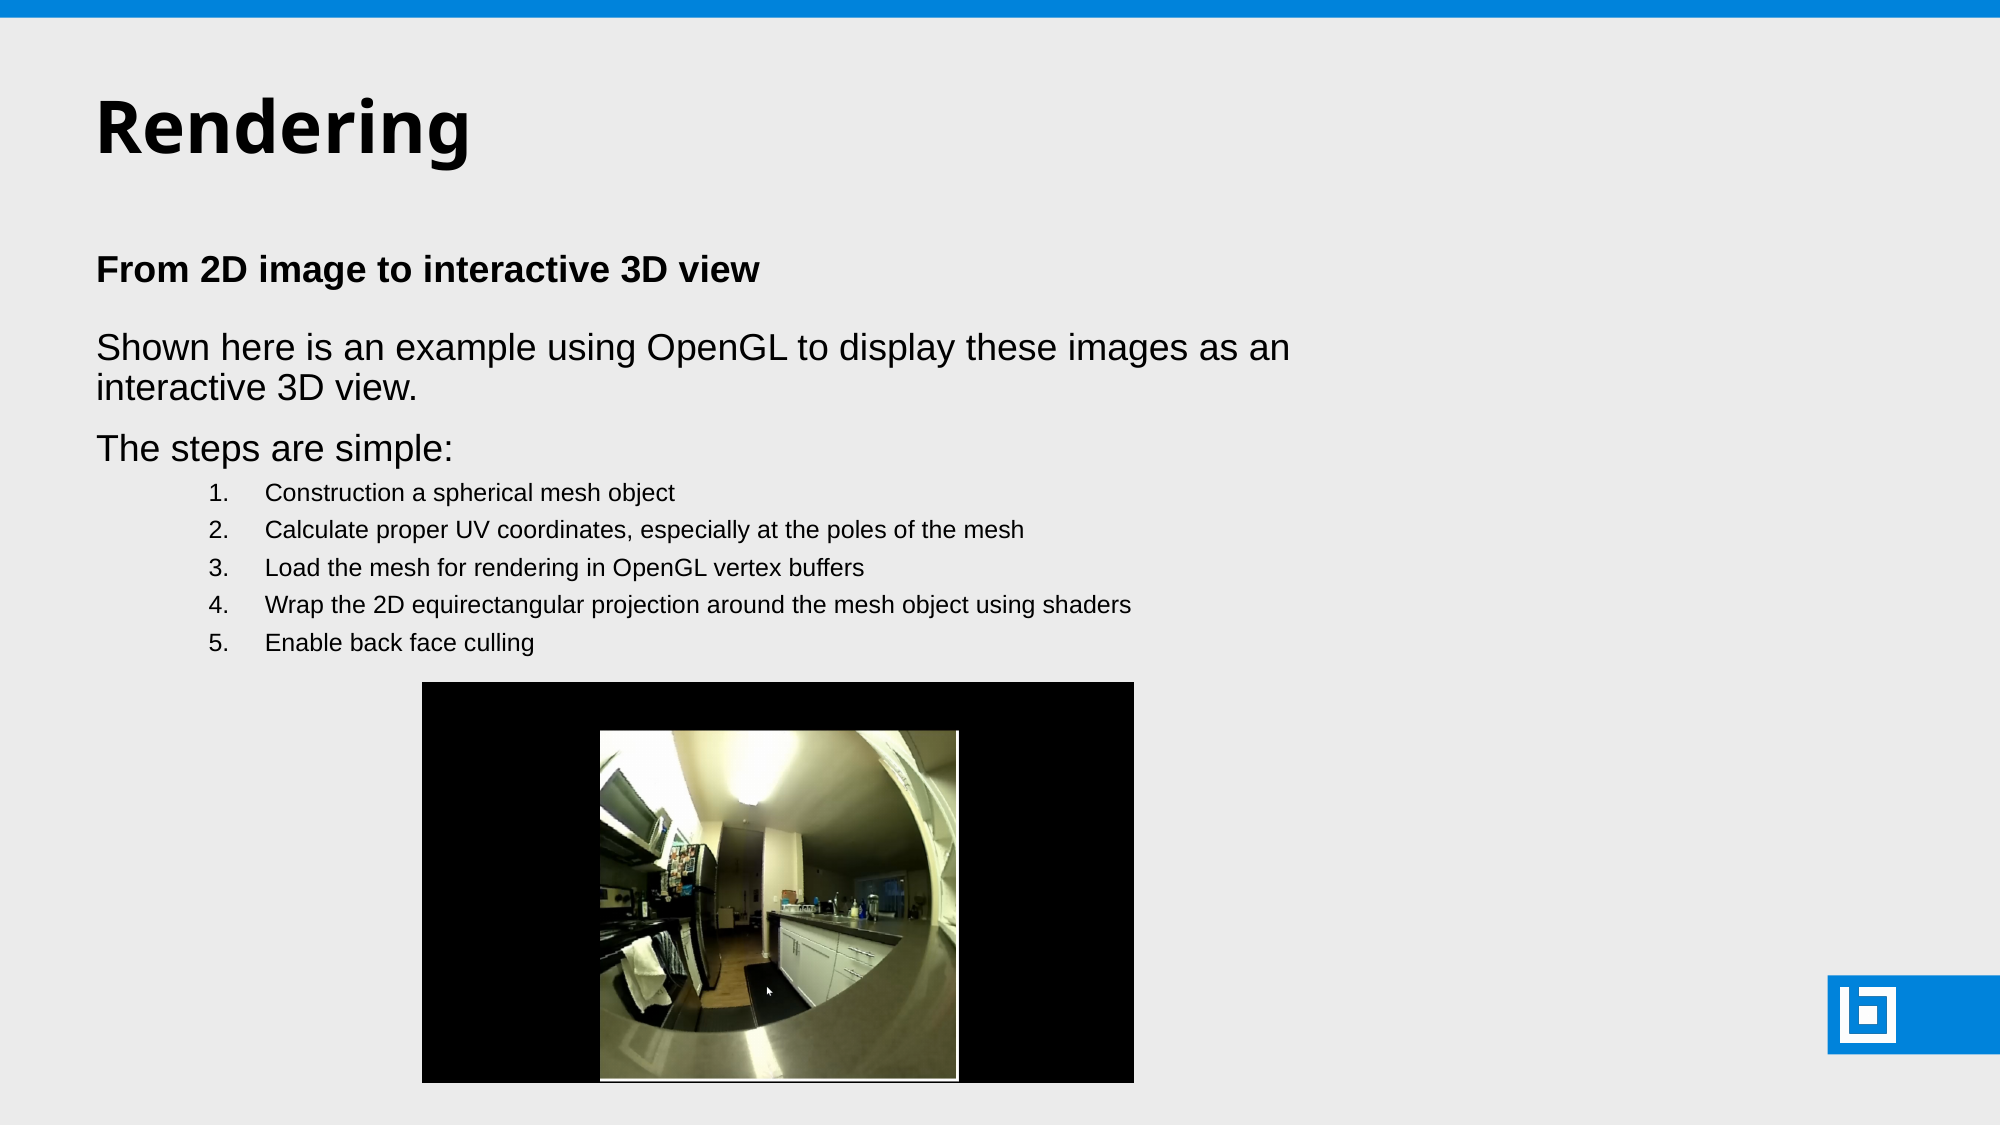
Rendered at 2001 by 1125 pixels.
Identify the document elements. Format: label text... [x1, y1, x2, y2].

picture [1840, 987, 1896, 1043]
title Rendering [79, 85, 1387, 176]
list Shown here is an example using OpenGL to display these images as an interactive 3D view. The steps are simple: Construction a spherical mesh object Calculate proper UV coordinates, especially at the poles of the mesh Load the mesh for rendering in OpenGL vertex buffers Wrap the 2D equirectangular projection around the mesh object using shaders Enable back face culling [81, 321, 1387, 675]
list From 2D image to interactive 3D view [81, 242, 1387, 321]
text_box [421, 682, 1135, 1083]
